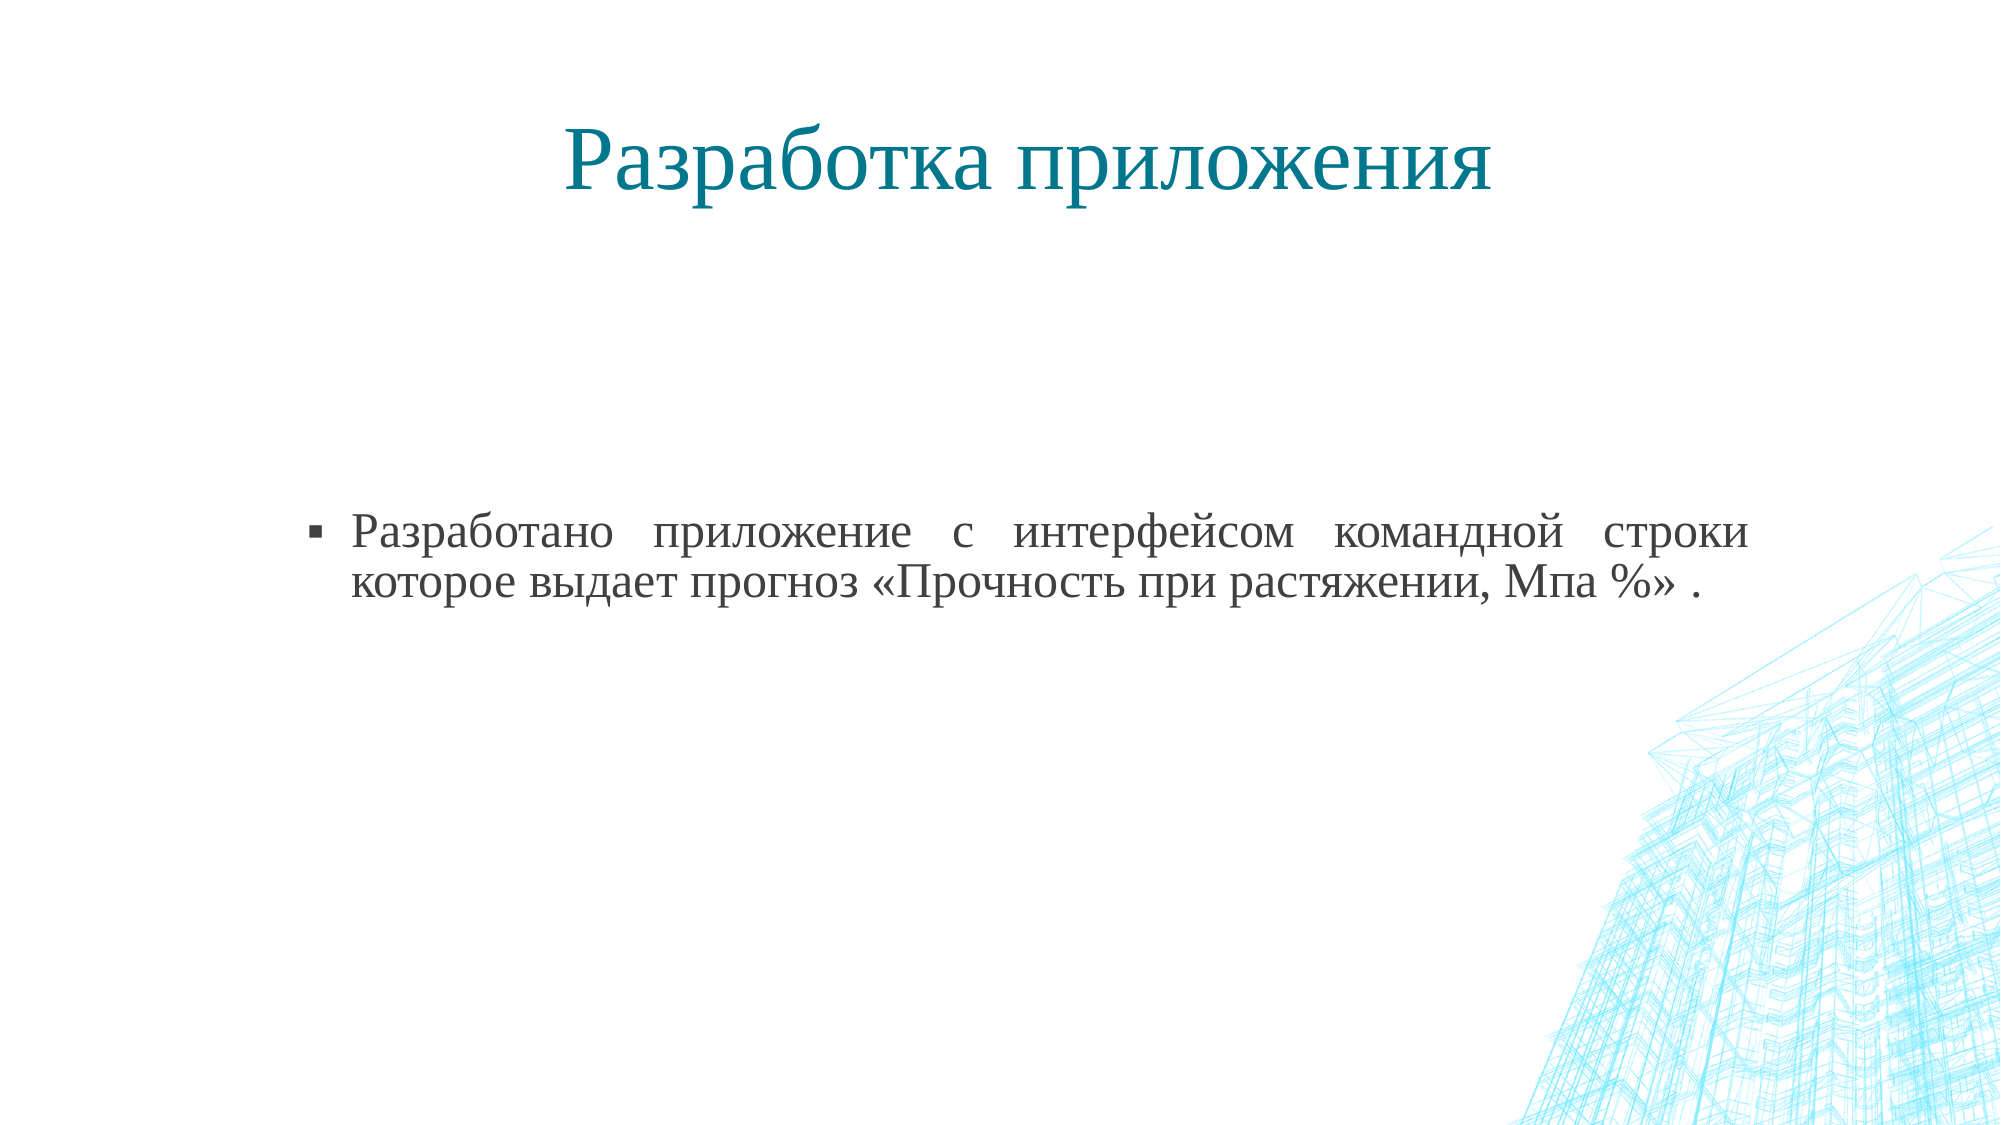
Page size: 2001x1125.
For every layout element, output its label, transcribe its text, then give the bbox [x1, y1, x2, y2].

text_box Разработано приложение с интерфейсом командной строки которое выдает прогноз «Прочность при растяжении, Мпа %» . [291, 500, 1766, 723]
text_box Разработка приложения [259, 11, 1798, 215]
picture [0, 0, 2001, 1125]
